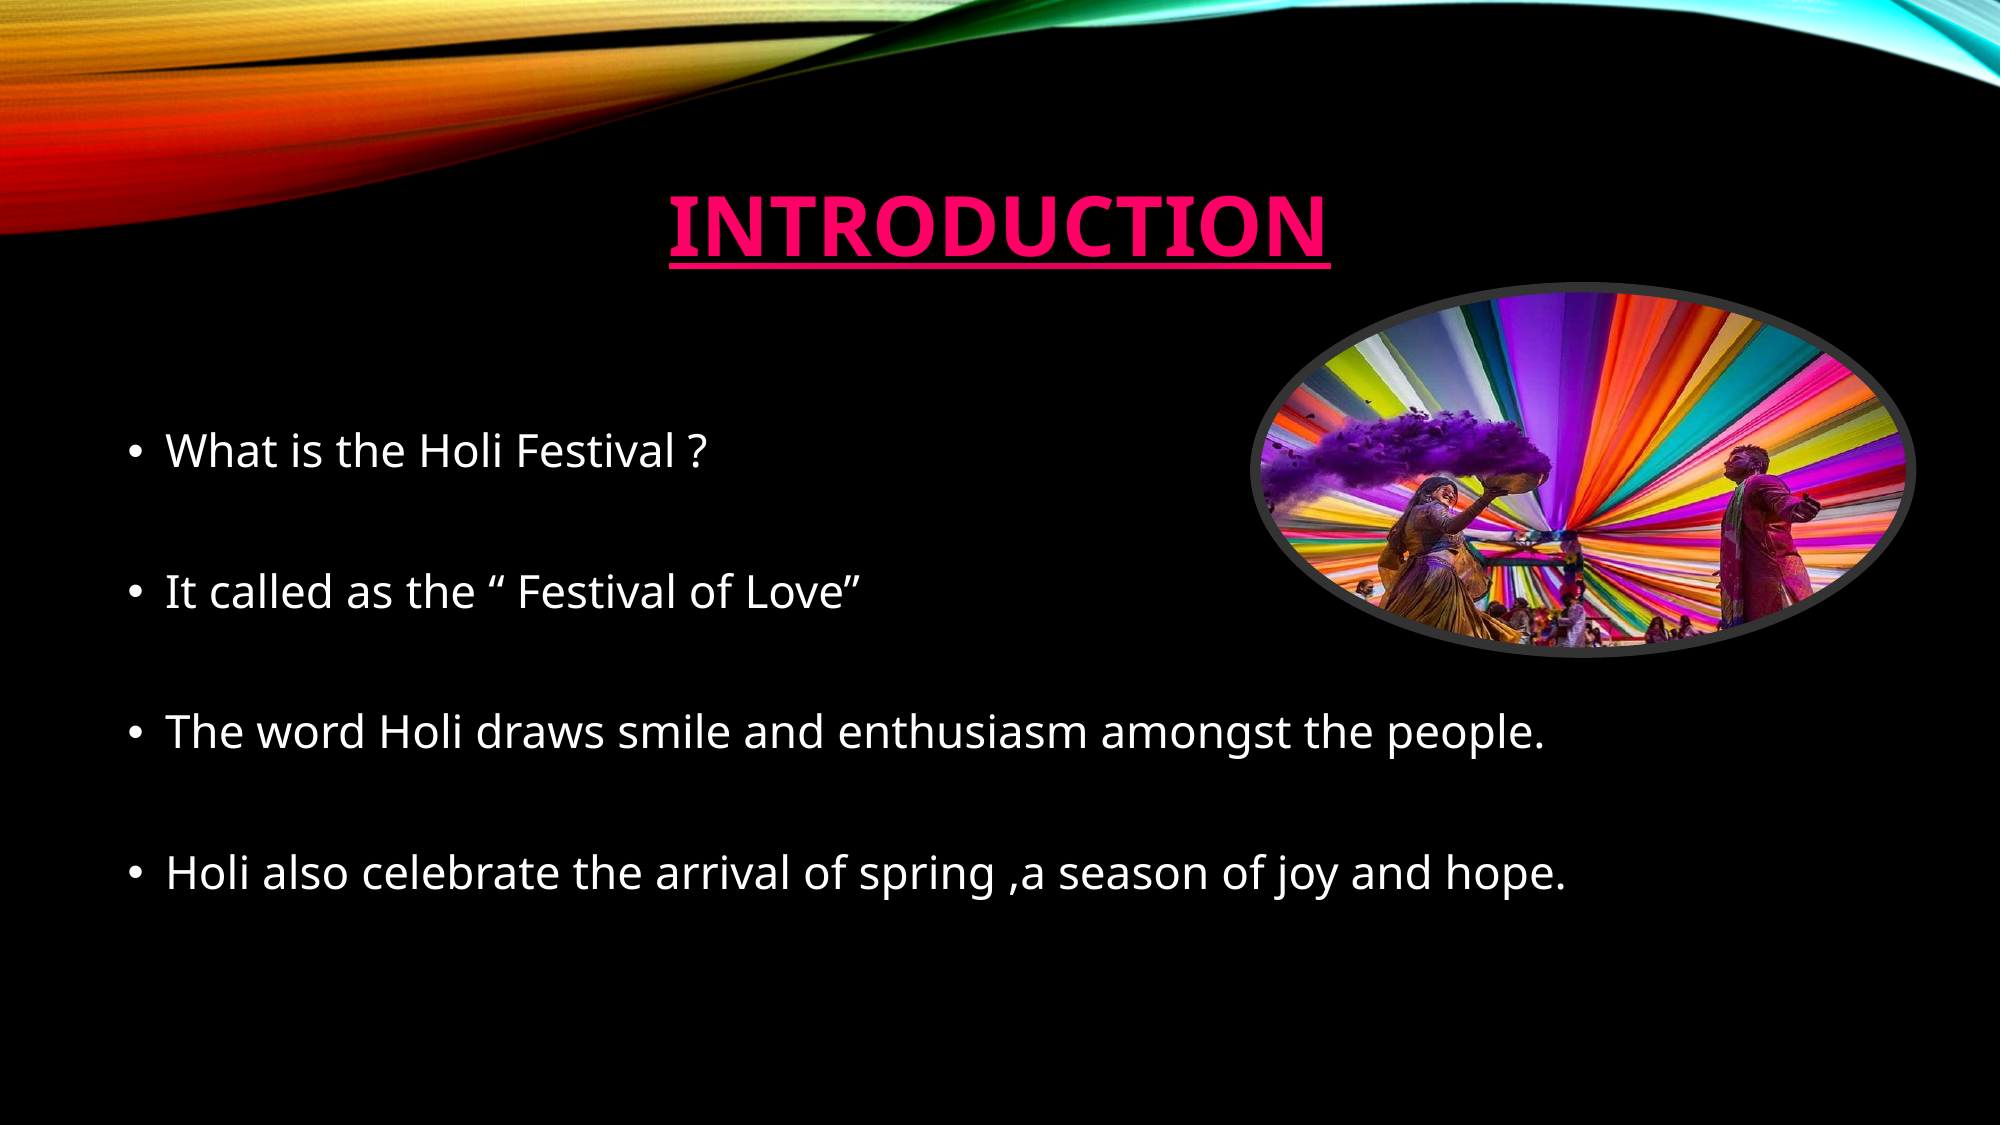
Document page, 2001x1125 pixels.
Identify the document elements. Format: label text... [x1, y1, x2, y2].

picture [1255, 286, 1912, 653]
title introduction [293, 123, 1707, 337]
list What is the Holi Festival ? It called as the “ Festival of Love” The word Holi draws smile and enthusiasm amongst the people. Holi also celebrate the arrival of spring ,a season of joy and hope. [112, 420, 1888, 1024]
picture [0, 0, 2000, 237]
